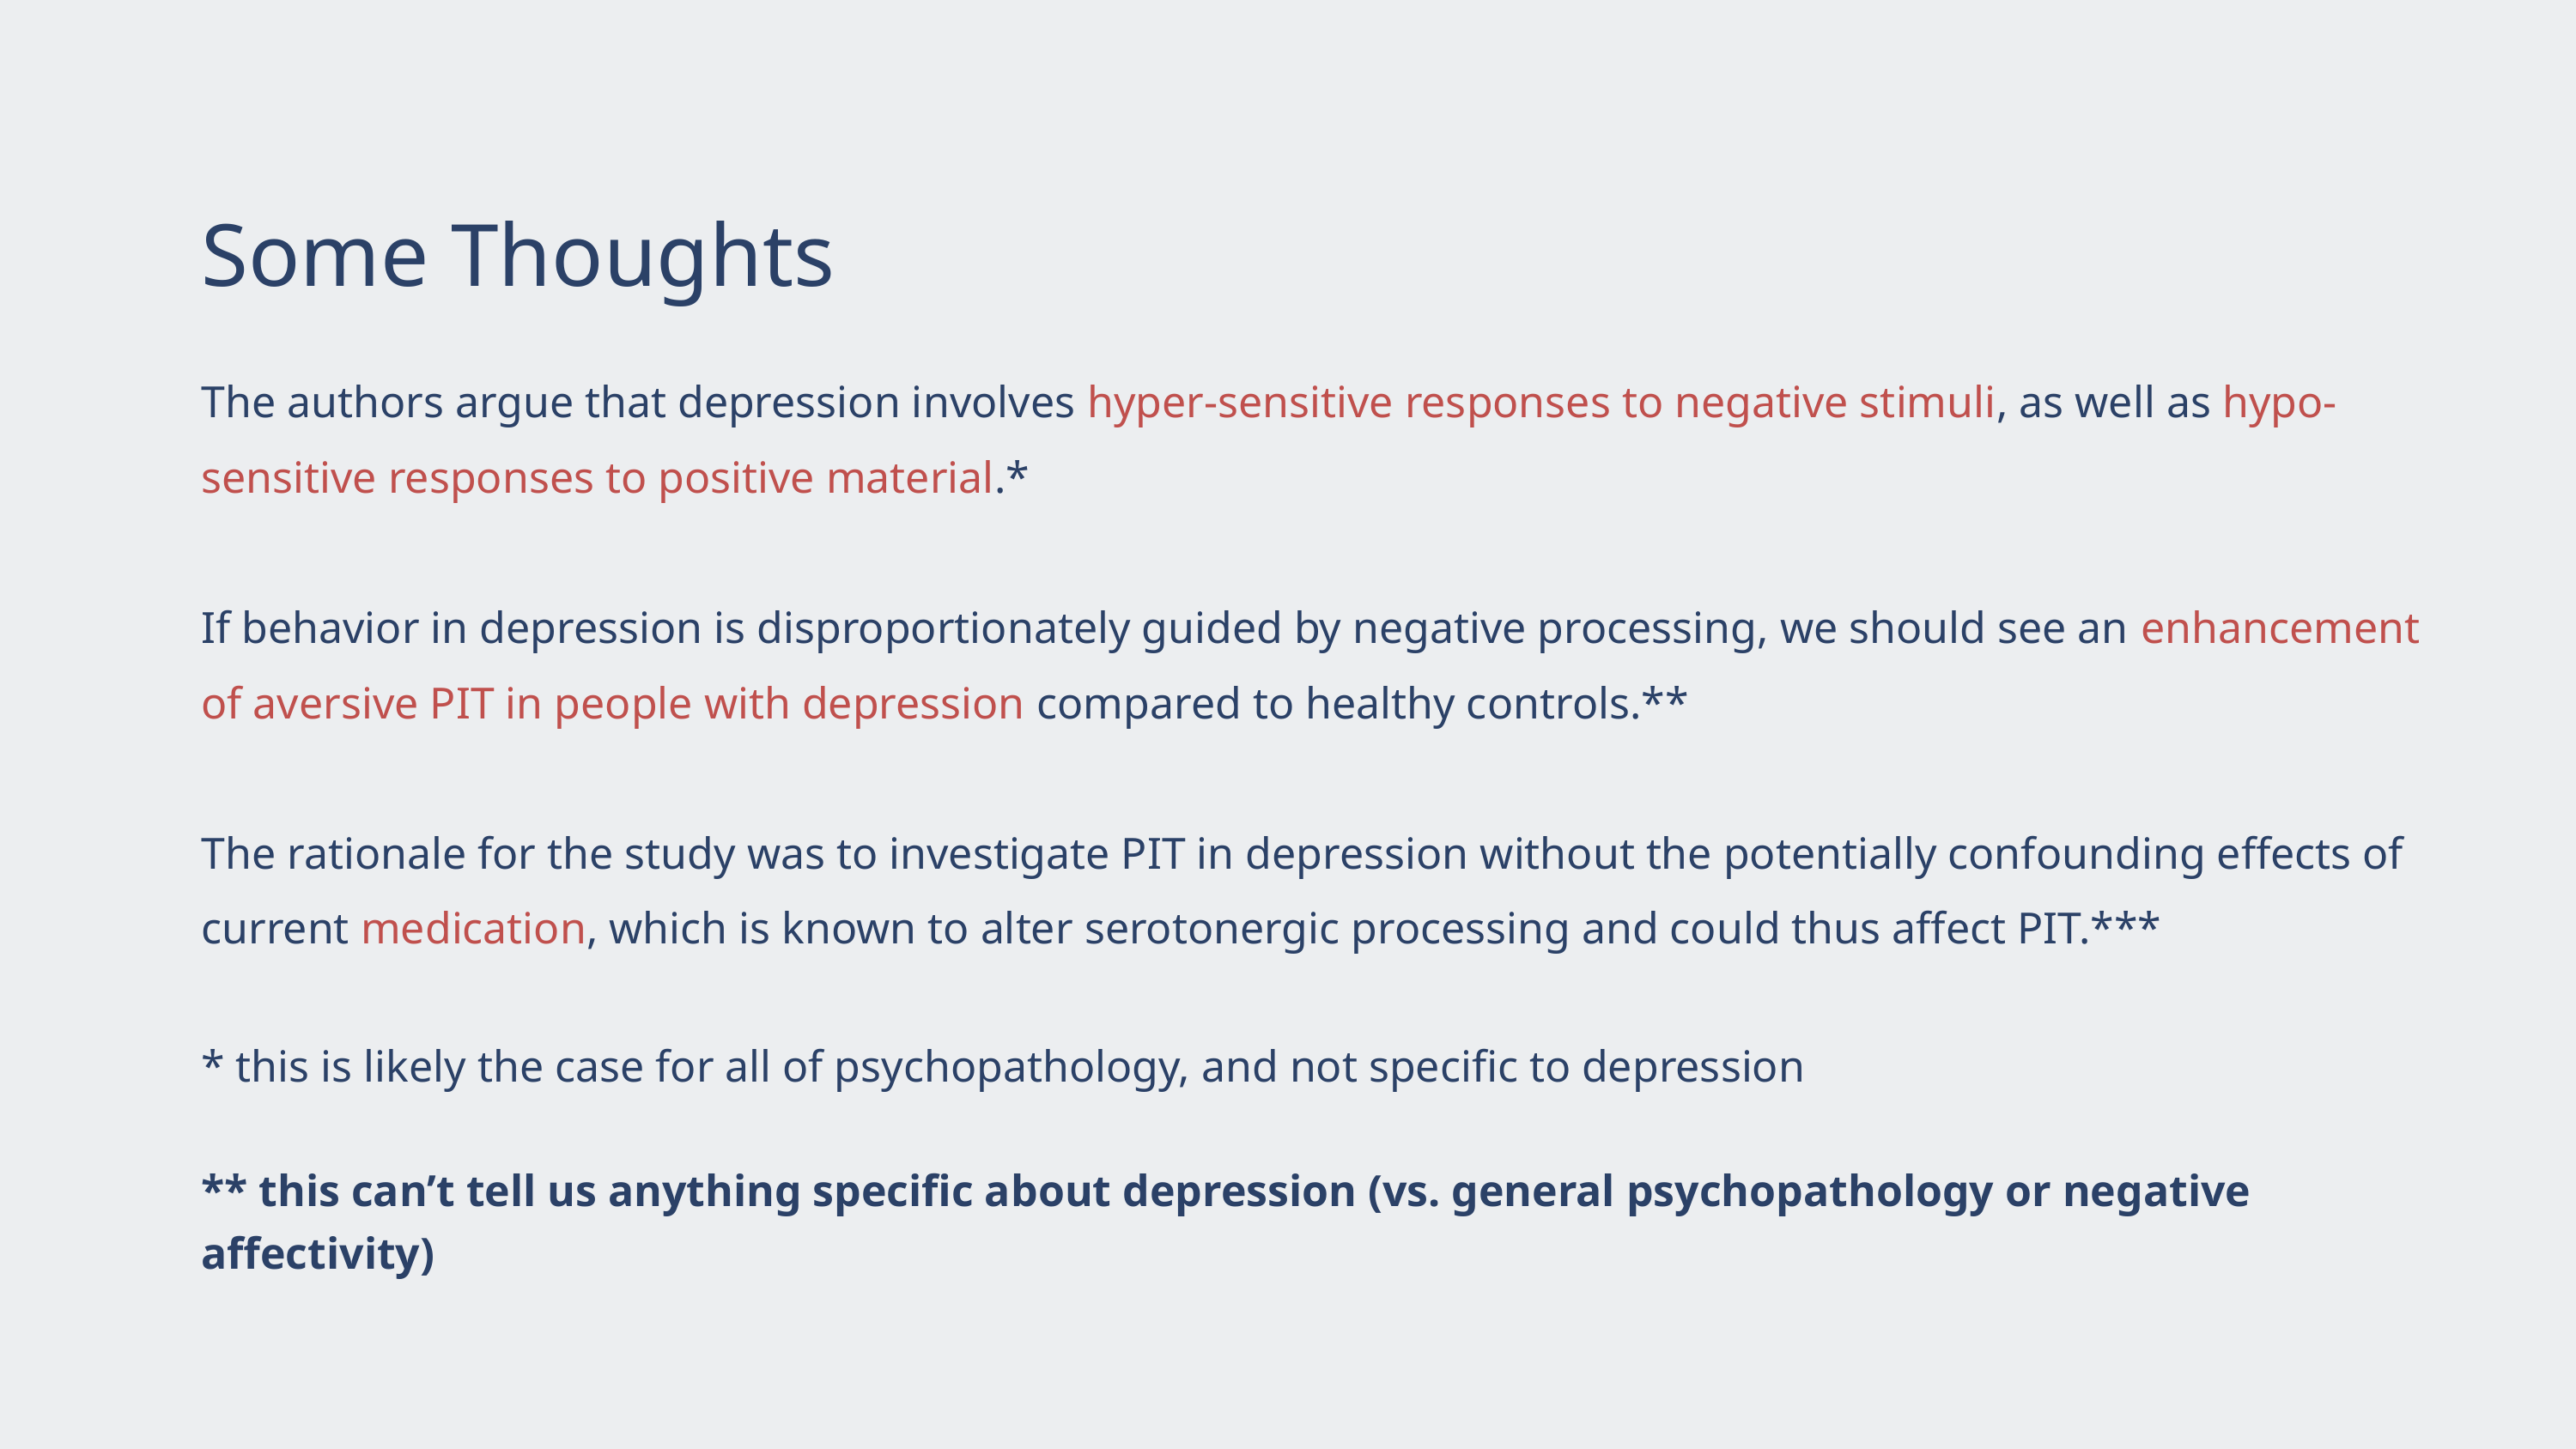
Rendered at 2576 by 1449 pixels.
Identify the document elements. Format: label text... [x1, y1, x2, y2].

text_box The authors argue that depression involves hyper-sensitive responses to negative stimuli, as well as hypo-sensitive responses to positive material.* If behavior in depression is disproportionately guided by negative processing, we should see an enhancement of aversive PIT in people with depression compared to healthy controls.** The rationale for the study was to investigate PIT in depression without the potentially confounding effects of current medication, which is known to alter serotonergic processing and could thus affect PIT.*** * this is likely the case for all of psychopathology, and not specific to depression ** this can’t tell us anything specific about depression (vs. general psychopathology or negative affectivity) [201, 351, 2458, 1341]
text_box Some Thoughts [201, 123, 2375, 304]
